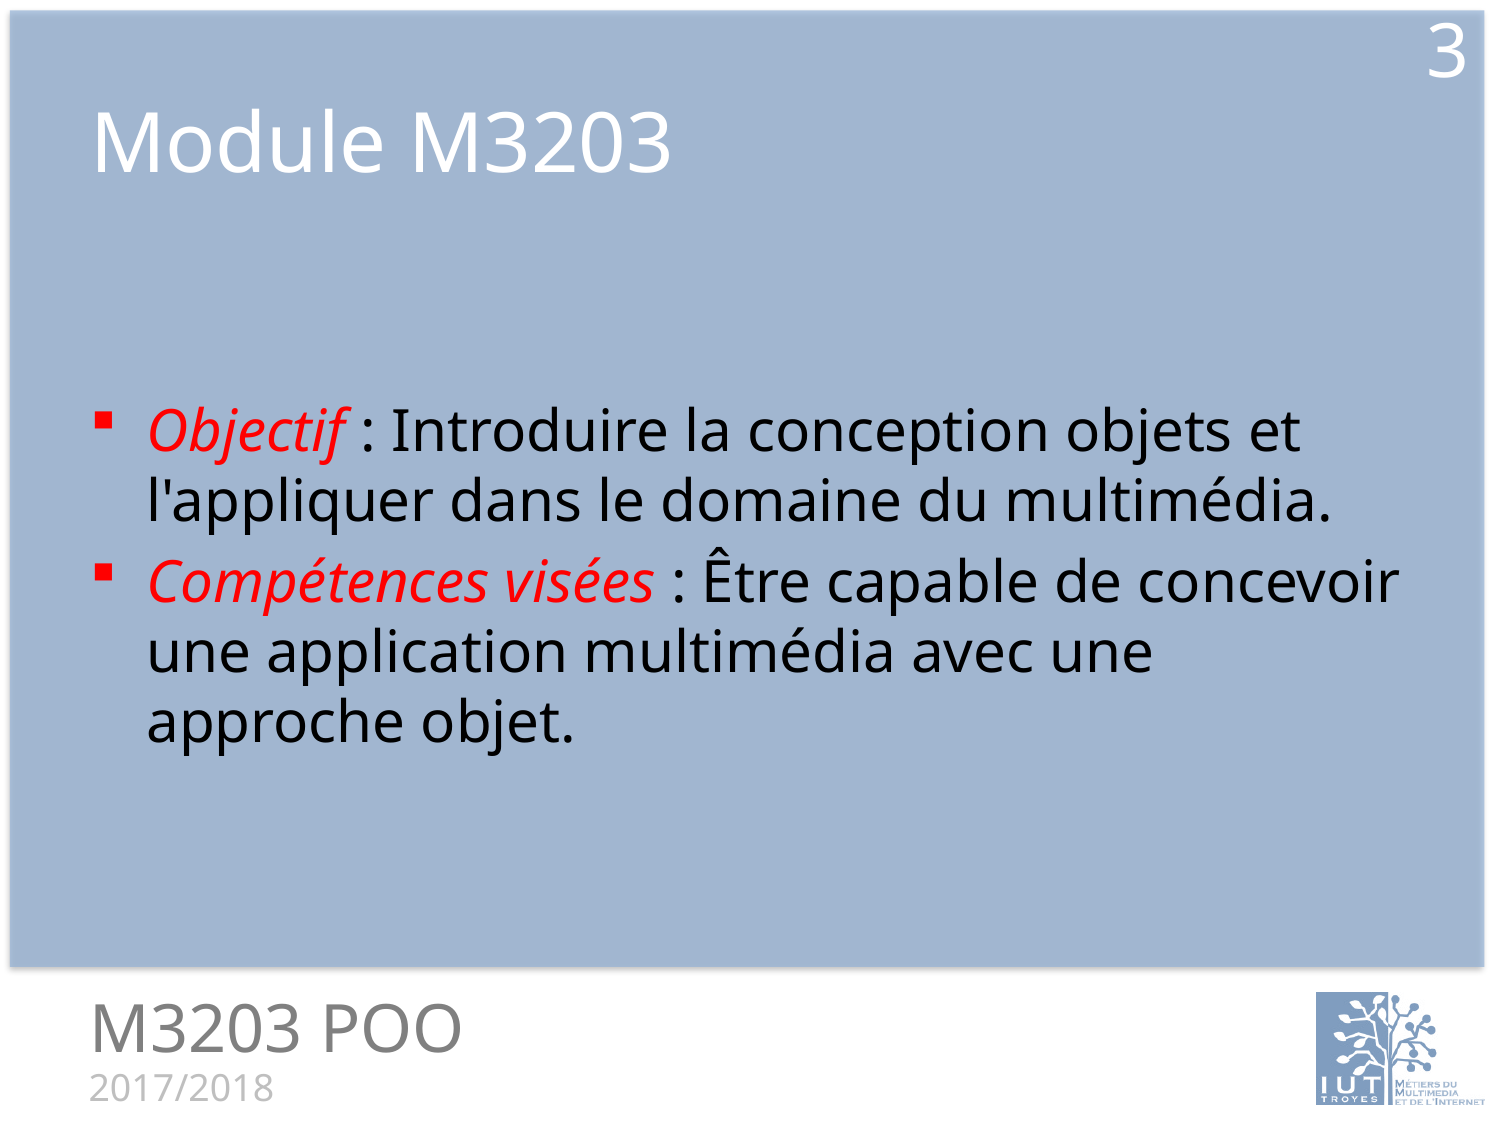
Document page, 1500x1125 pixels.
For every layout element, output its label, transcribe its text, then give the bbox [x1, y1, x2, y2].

title Module M3203 [75, 45, 1425, 233]
list Objectif : Introduire la conception objets et l'appliquer dans le domaine du multimédia. Compétences visées : Être capable de concevoir une application multimédia avec une approche objet. [75, 385, 1425, 759]
slide_number 3 [1293, 10, 1485, 97]
